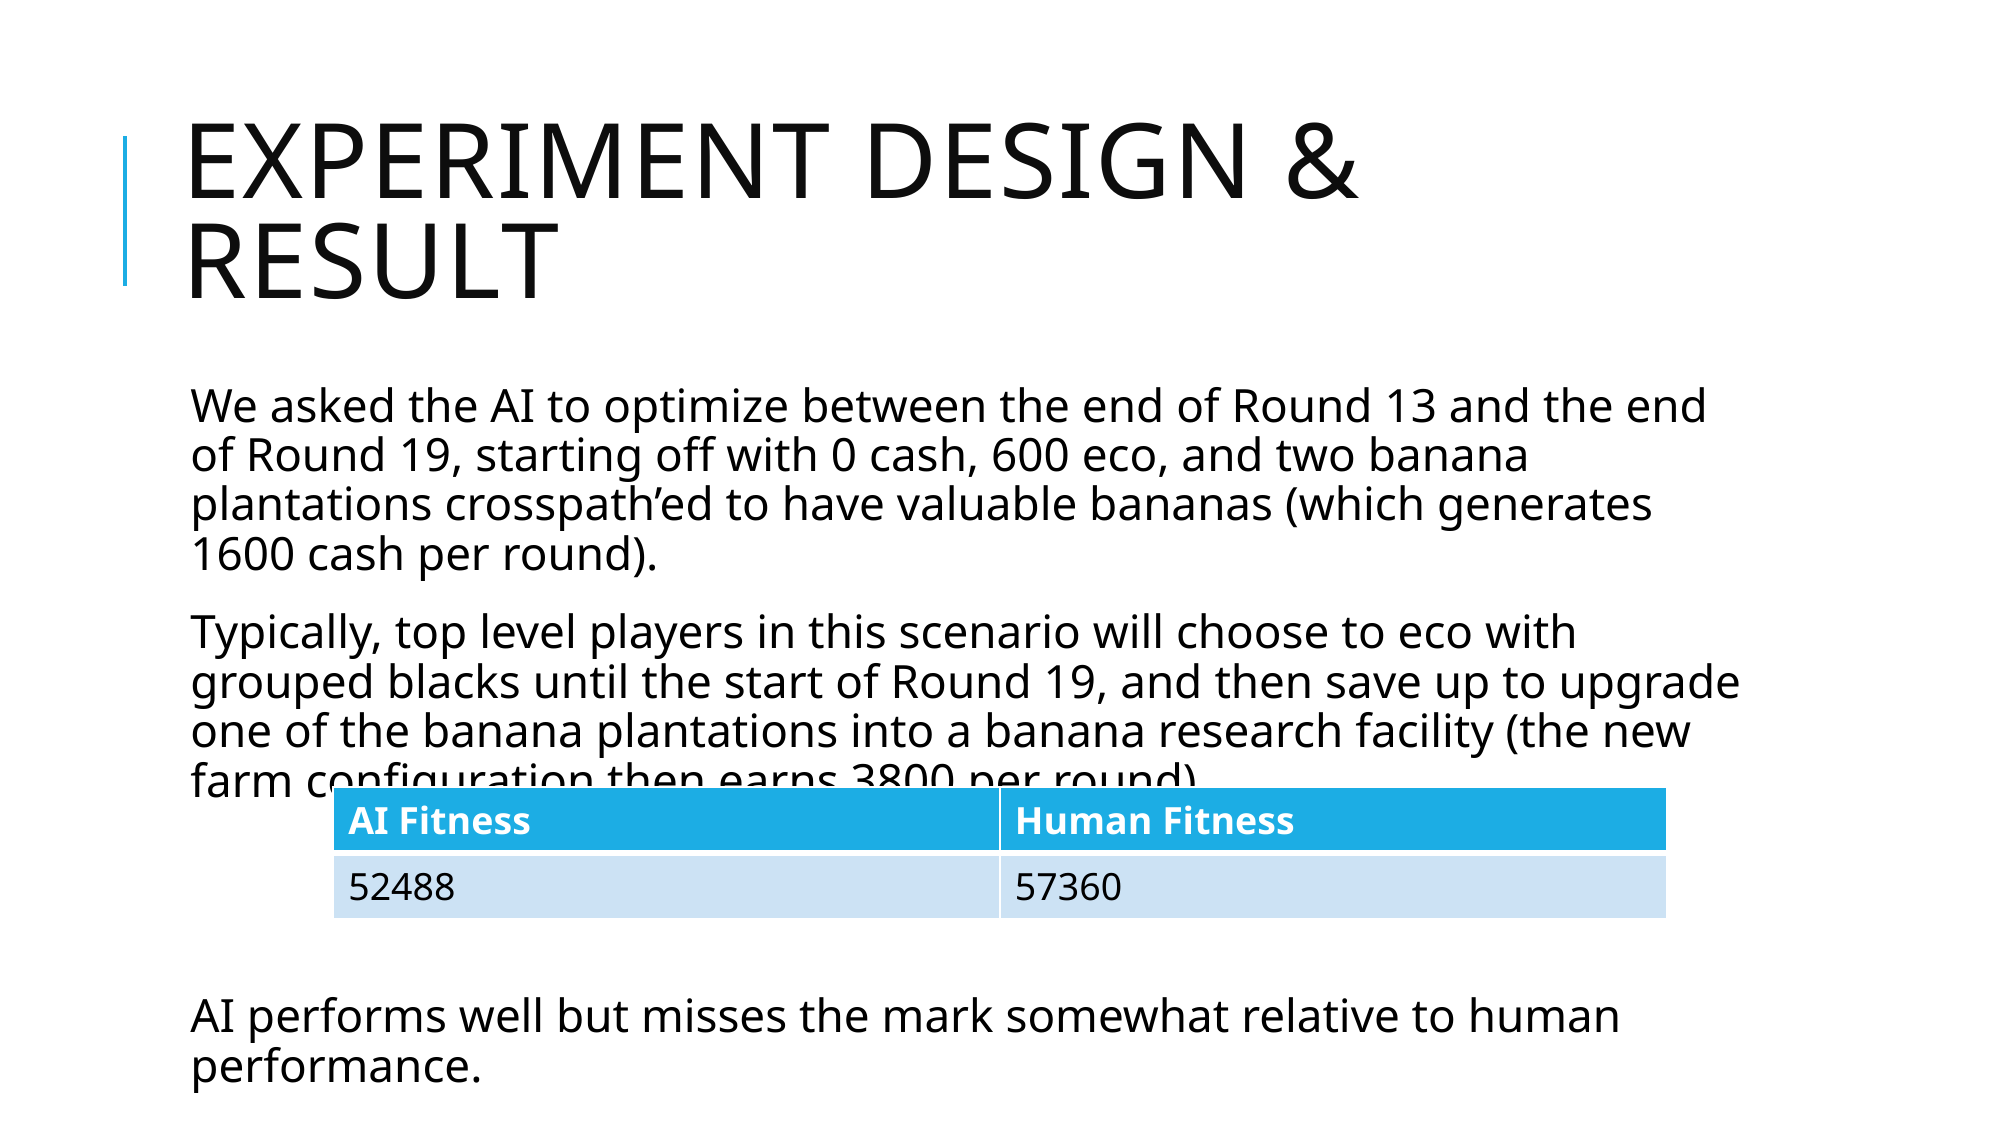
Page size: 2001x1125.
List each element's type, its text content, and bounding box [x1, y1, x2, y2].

list We asked the AI to optimize between the end of Round 13 and the end of Round 19, starting off with 0 cash, 600 eco, and two banana plantations crosspath’ed to have valuable bananas (which generates 1600 cash per round). Typically, top level players in this scenario will choose to eco with grouped blacks until the start of Round 19, and then save up to upgrade one of the banana plantations into a banana research facility (the new farm configuration then earns 3800 per round). AI performs well but misses the mark somewhat relative to human performance. [168, 375, 1763, 1035]
title Experiment Design & Result [168, 96, 1763, 342]
table_cell 57360 [1001, 856, 1666, 918]
table_header AI Fitness [334, 788, 999, 850]
table_cell 52488 [334, 856, 999, 918]
table_header Human Fitness [1001, 788, 1666, 850]
